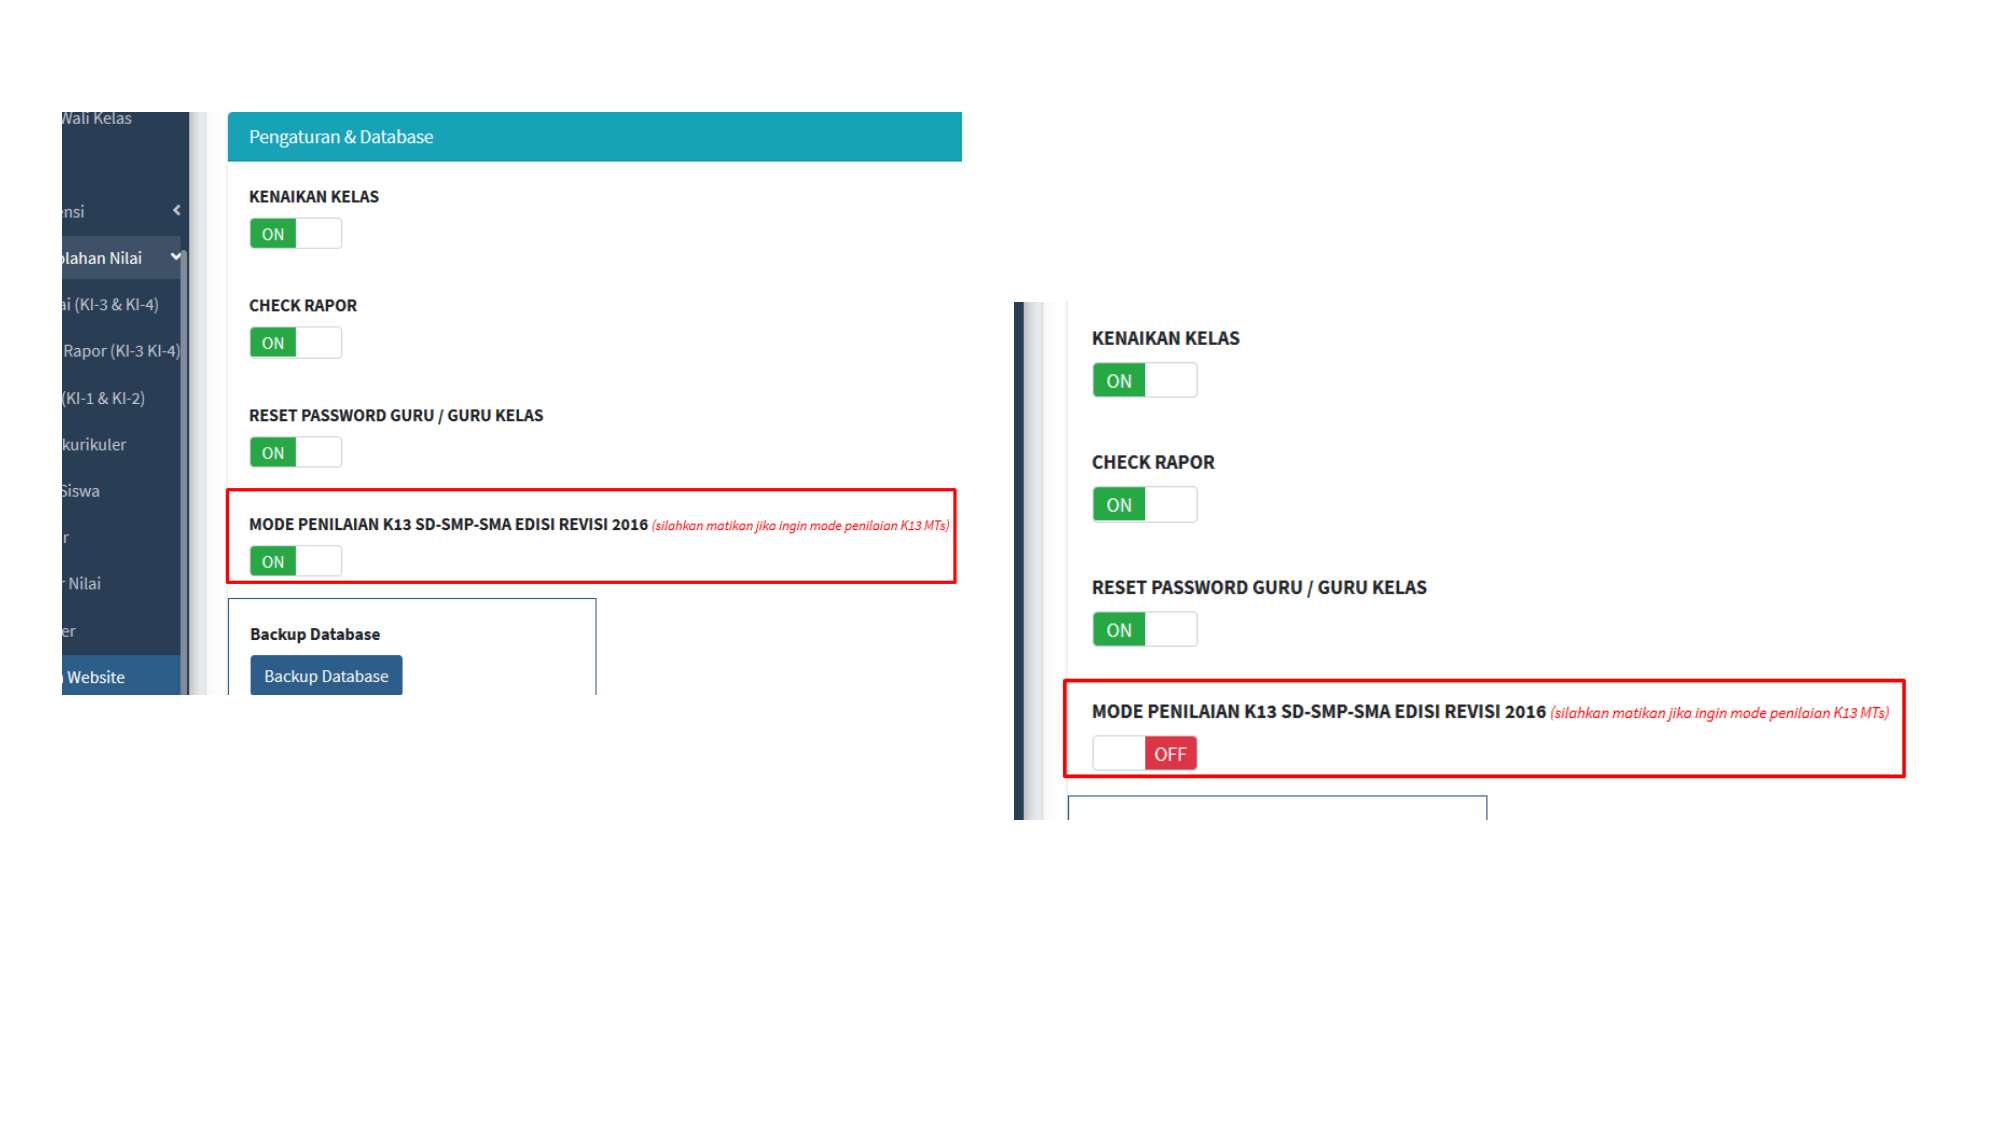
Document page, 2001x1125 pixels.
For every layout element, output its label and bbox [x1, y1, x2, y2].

picture [1014, 302, 1960, 820]
picture [62, 112, 962, 695]
